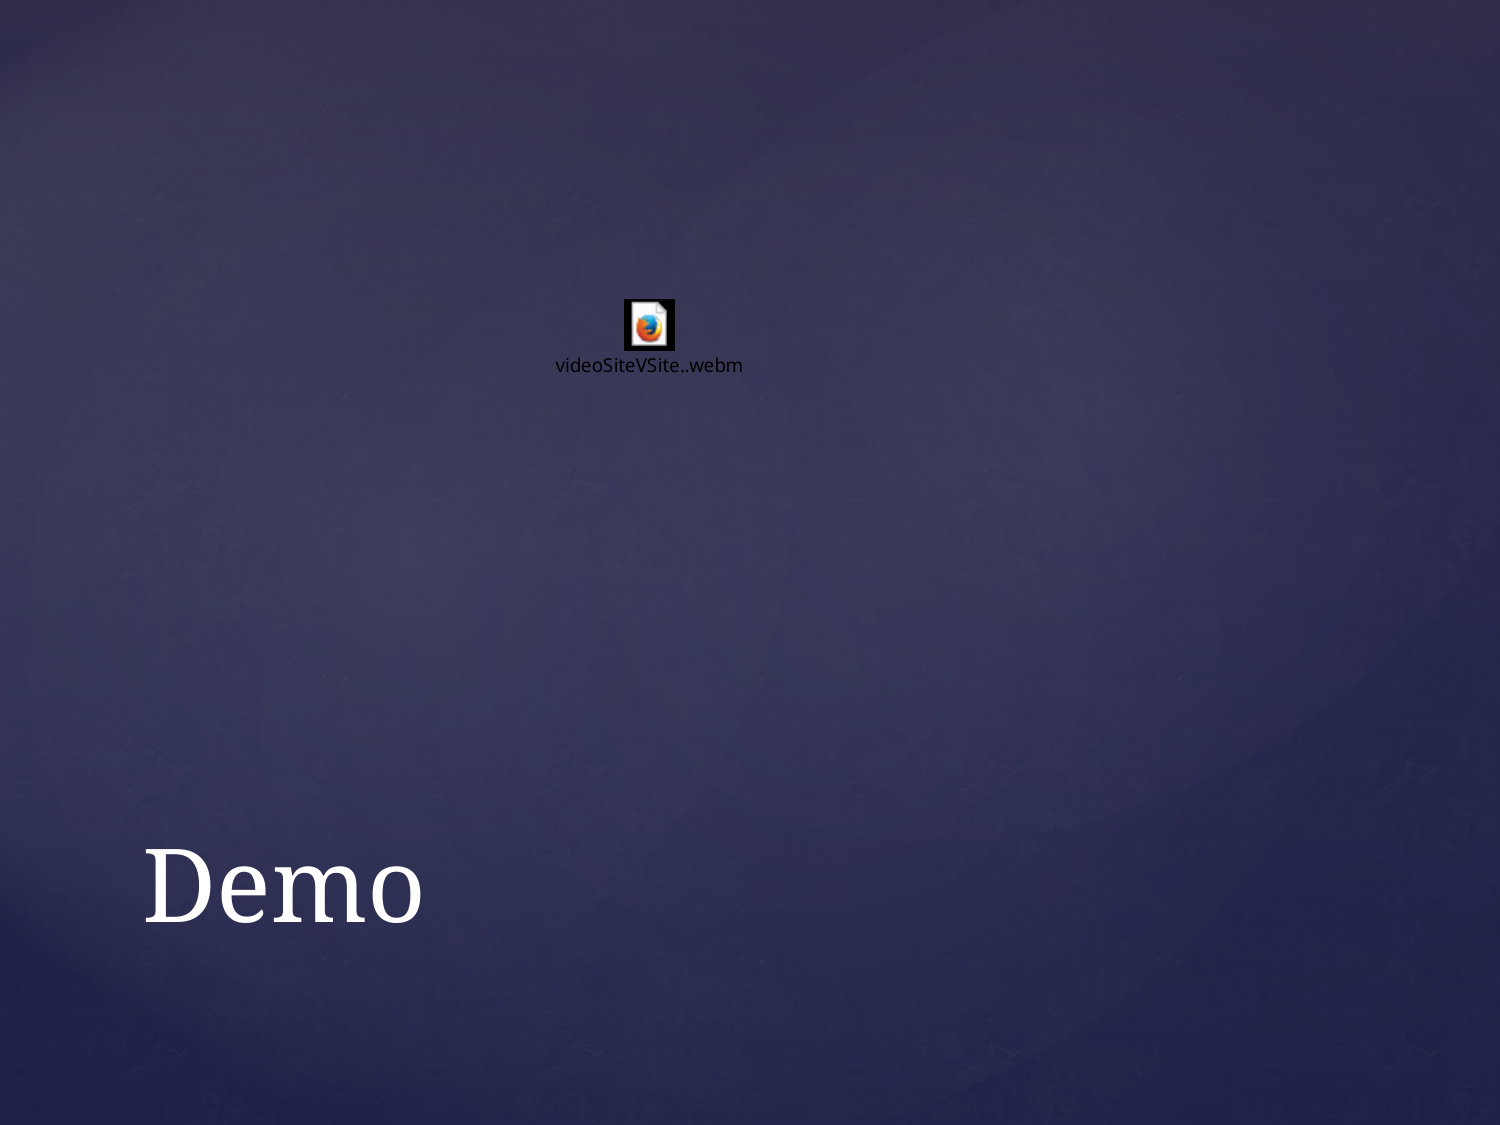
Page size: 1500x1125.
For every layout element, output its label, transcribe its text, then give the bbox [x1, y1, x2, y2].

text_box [536, 299, 760, 385]
title Demo [127, 800, 1365, 950]
